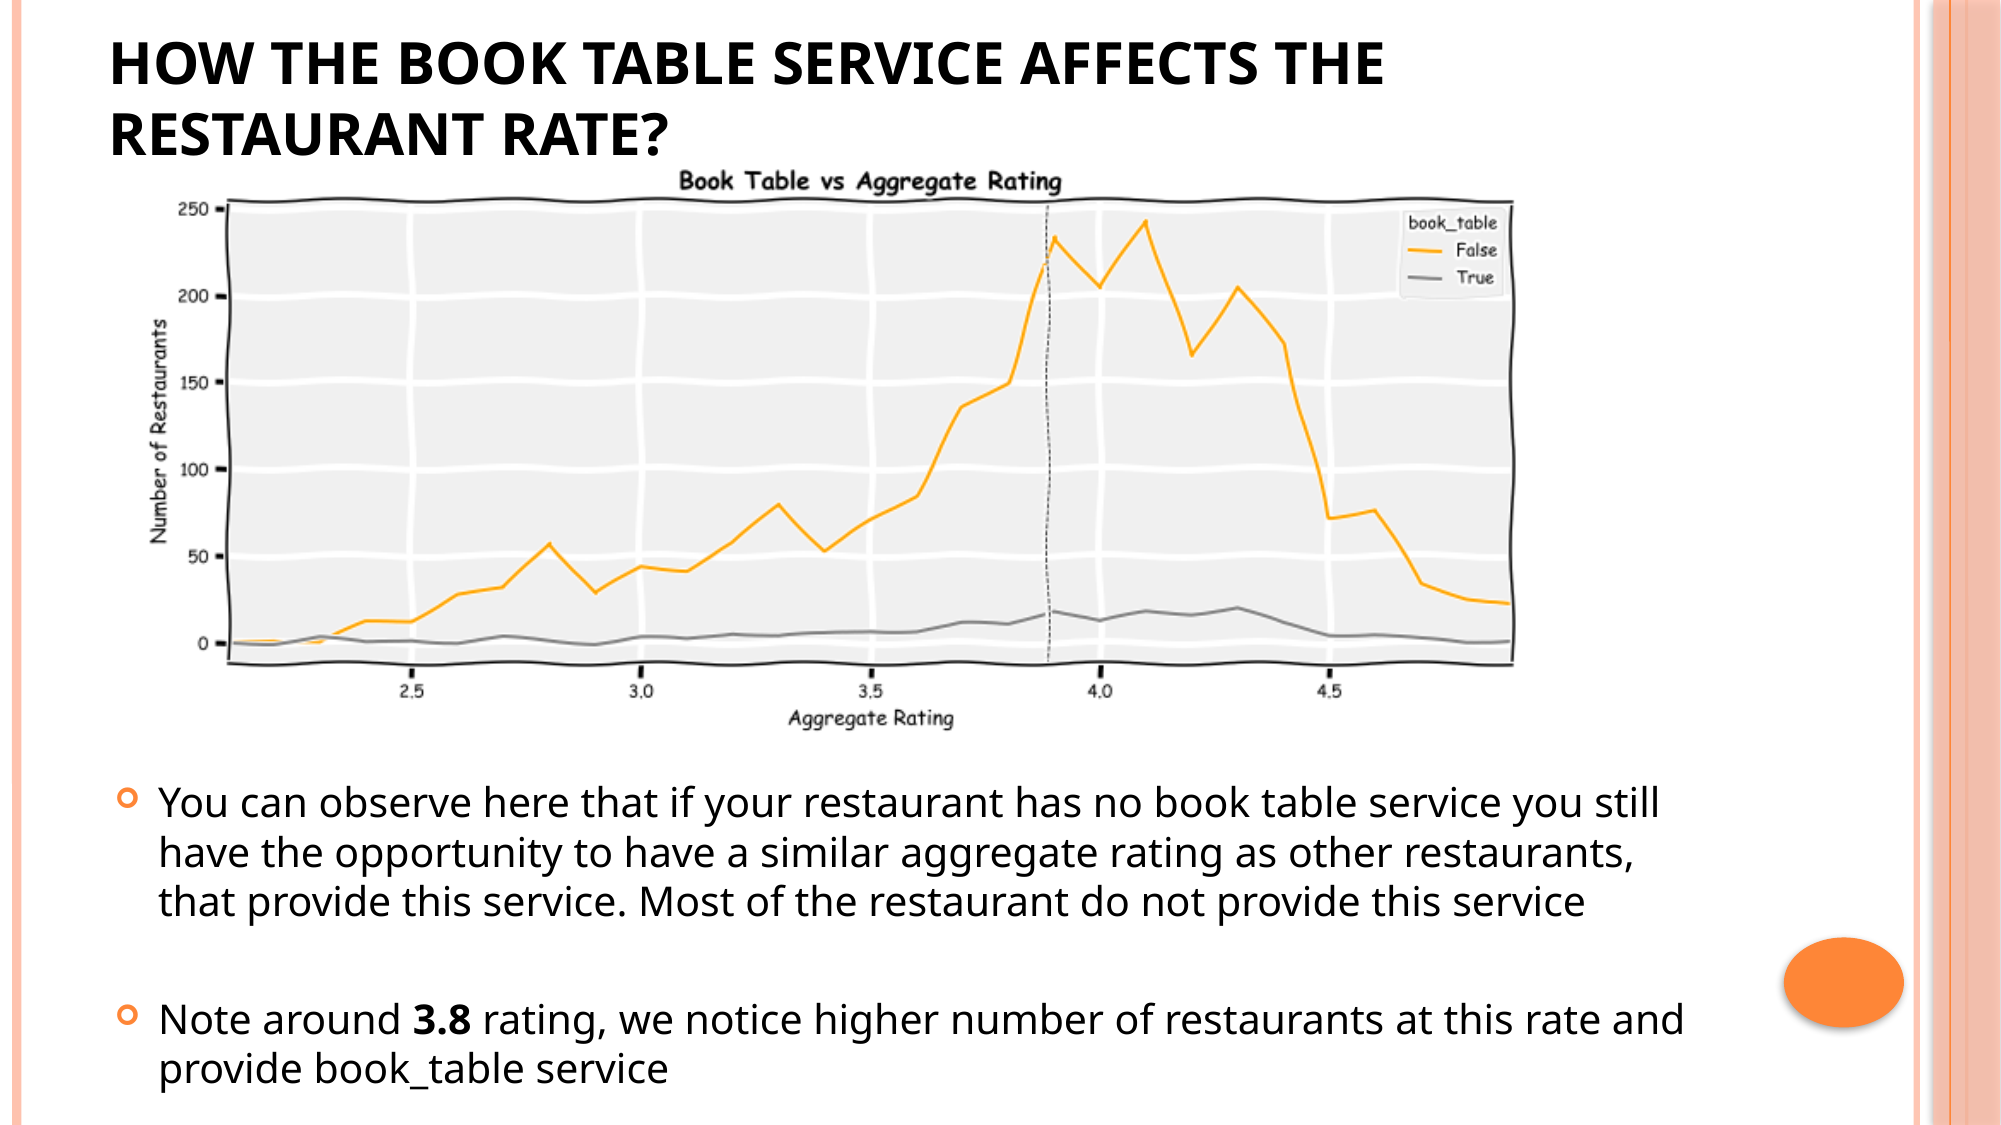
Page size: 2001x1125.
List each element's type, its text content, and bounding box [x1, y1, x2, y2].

title How the book table service affects the restaurant rate? [94, 22, 1776, 174]
list You can observe here that if your restaurant has no book table service you still have the opportunity to have a similar aggregate rating as other restaurants, that provide this service. Most of the restaurant do not provide this service Note around 3.8 rating, we notice higher number of restaurants at this rate and provide book_table service [99, 769, 1734, 1101]
picture [116, 162, 1534, 764]
